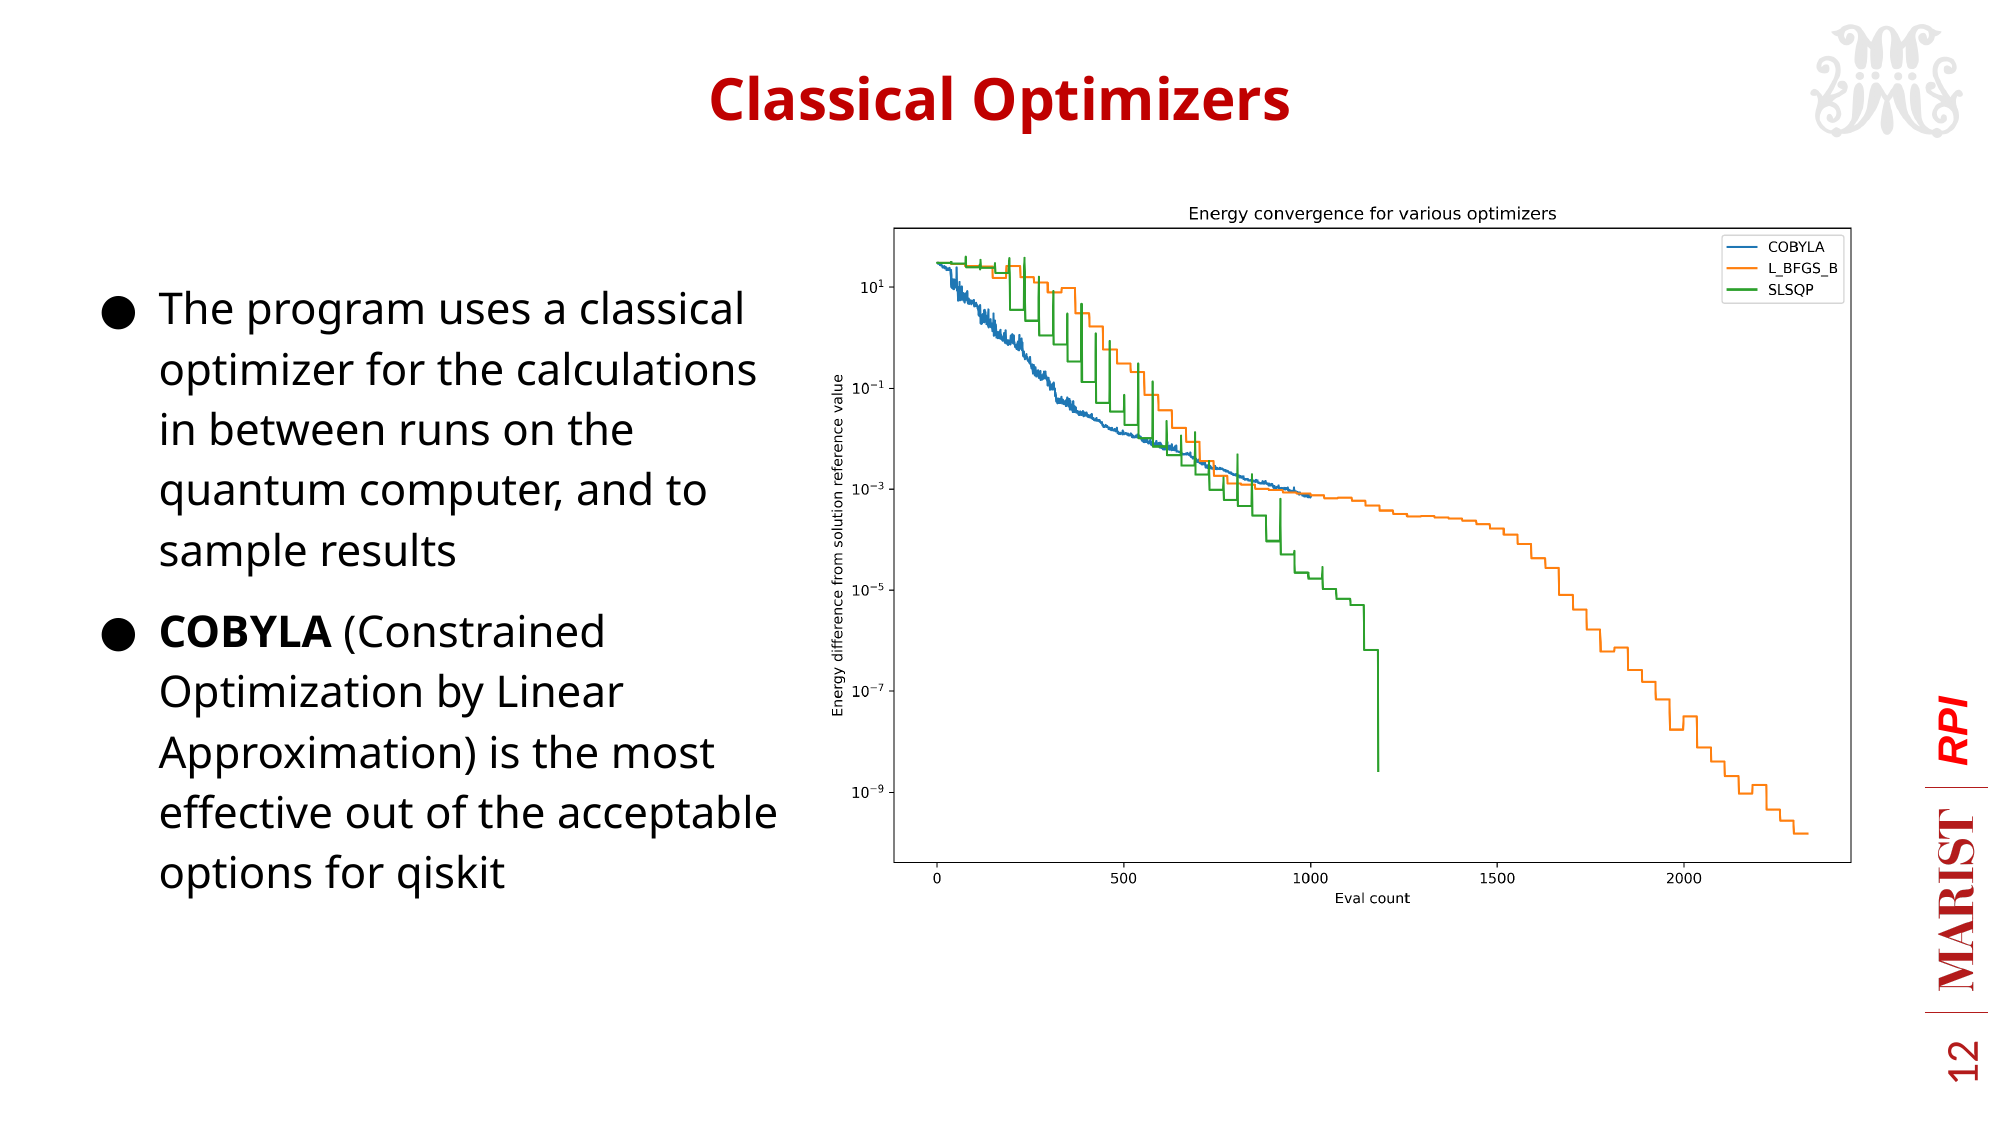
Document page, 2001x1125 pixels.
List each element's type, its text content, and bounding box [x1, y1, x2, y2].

picture [1808, 24, 1963, 138]
text_box RPI [1918, 646, 1984, 782]
text_box Classical Optimizers [204, 54, 1796, 140]
text_box 12 [1899, 1025, 2000, 1125]
picture [821, 196, 1861, 916]
text_box The program uses a classical optimizer for the calculations in between runs on the quantum computer, and to sample results COBYLA (Constrained Optimization by Linear Approximation) is the most effective out of the acceptable options for qiskit [68, 265, 822, 991]
picture [1937, 808, 1975, 992]
